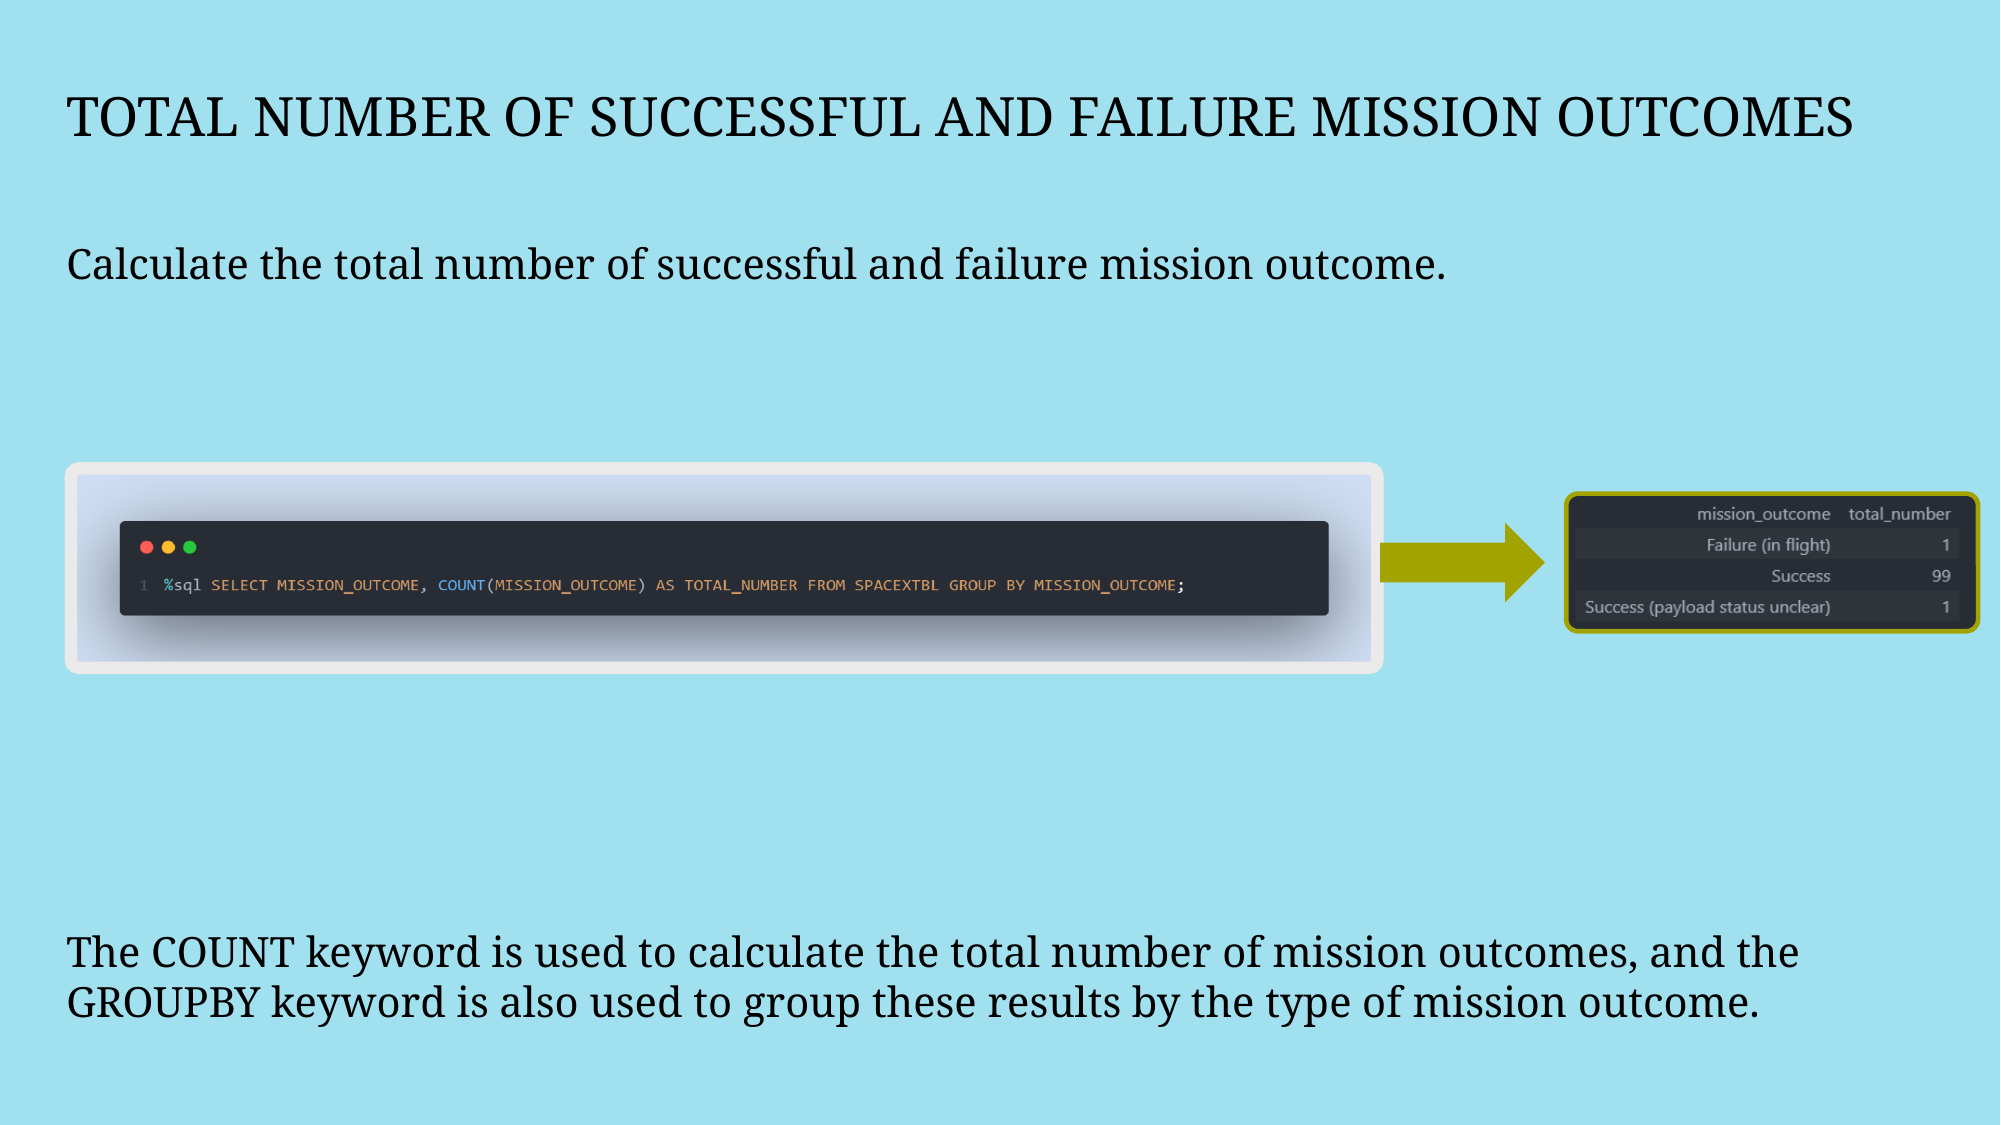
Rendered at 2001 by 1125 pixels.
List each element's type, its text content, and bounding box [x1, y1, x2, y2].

text_box [1378, 520, 1547, 605]
picture [70, 468, 1378, 668]
text_box Total Number of Successful and Failure Mission Outcomes [66, 30, 1906, 149]
picture [1566, 493, 1979, 632]
text_box Calculate the total number of successful and failure mission outcome. The COUNT keyword is used to calculate the total number of mission outcomes, and the GROUPBY keyword is also used to group these results by the type of mission outcome. [66, 237, 1981, 1050]
